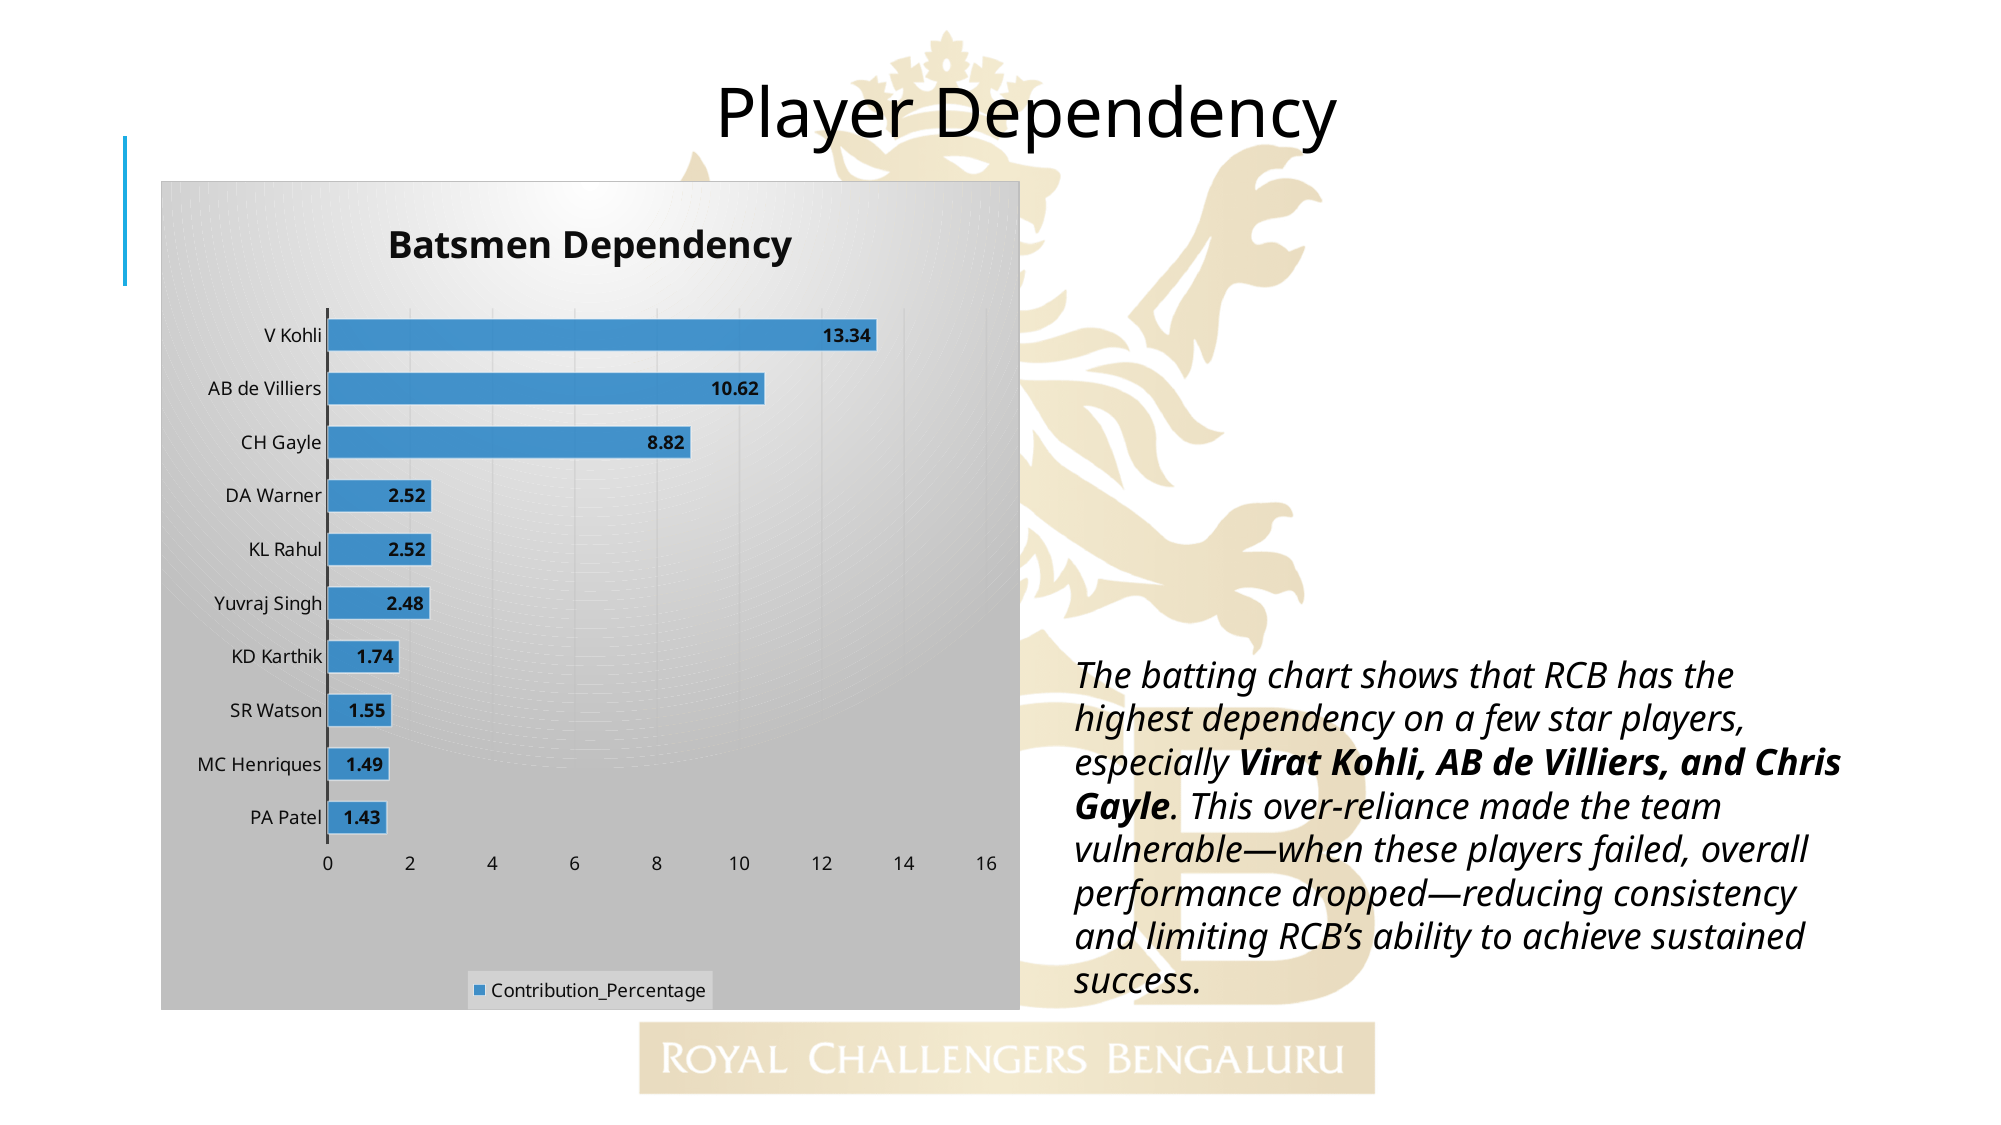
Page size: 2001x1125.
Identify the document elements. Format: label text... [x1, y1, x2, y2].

list Player Dependency [160, 71, 1893, 167]
chart [160, 180, 1020, 1011]
text_box The batting chart shows that RCB has the highest dependency on a few star players, especially Virat Kohli, AB de Villiers, and Chris Gayle. This over-reliance made the team vulnerable—when these players failed, overall performance dropped—reducing consistency and limiting RCB’s ability to achieve sustained success. [1059, 644, 1867, 1011]
